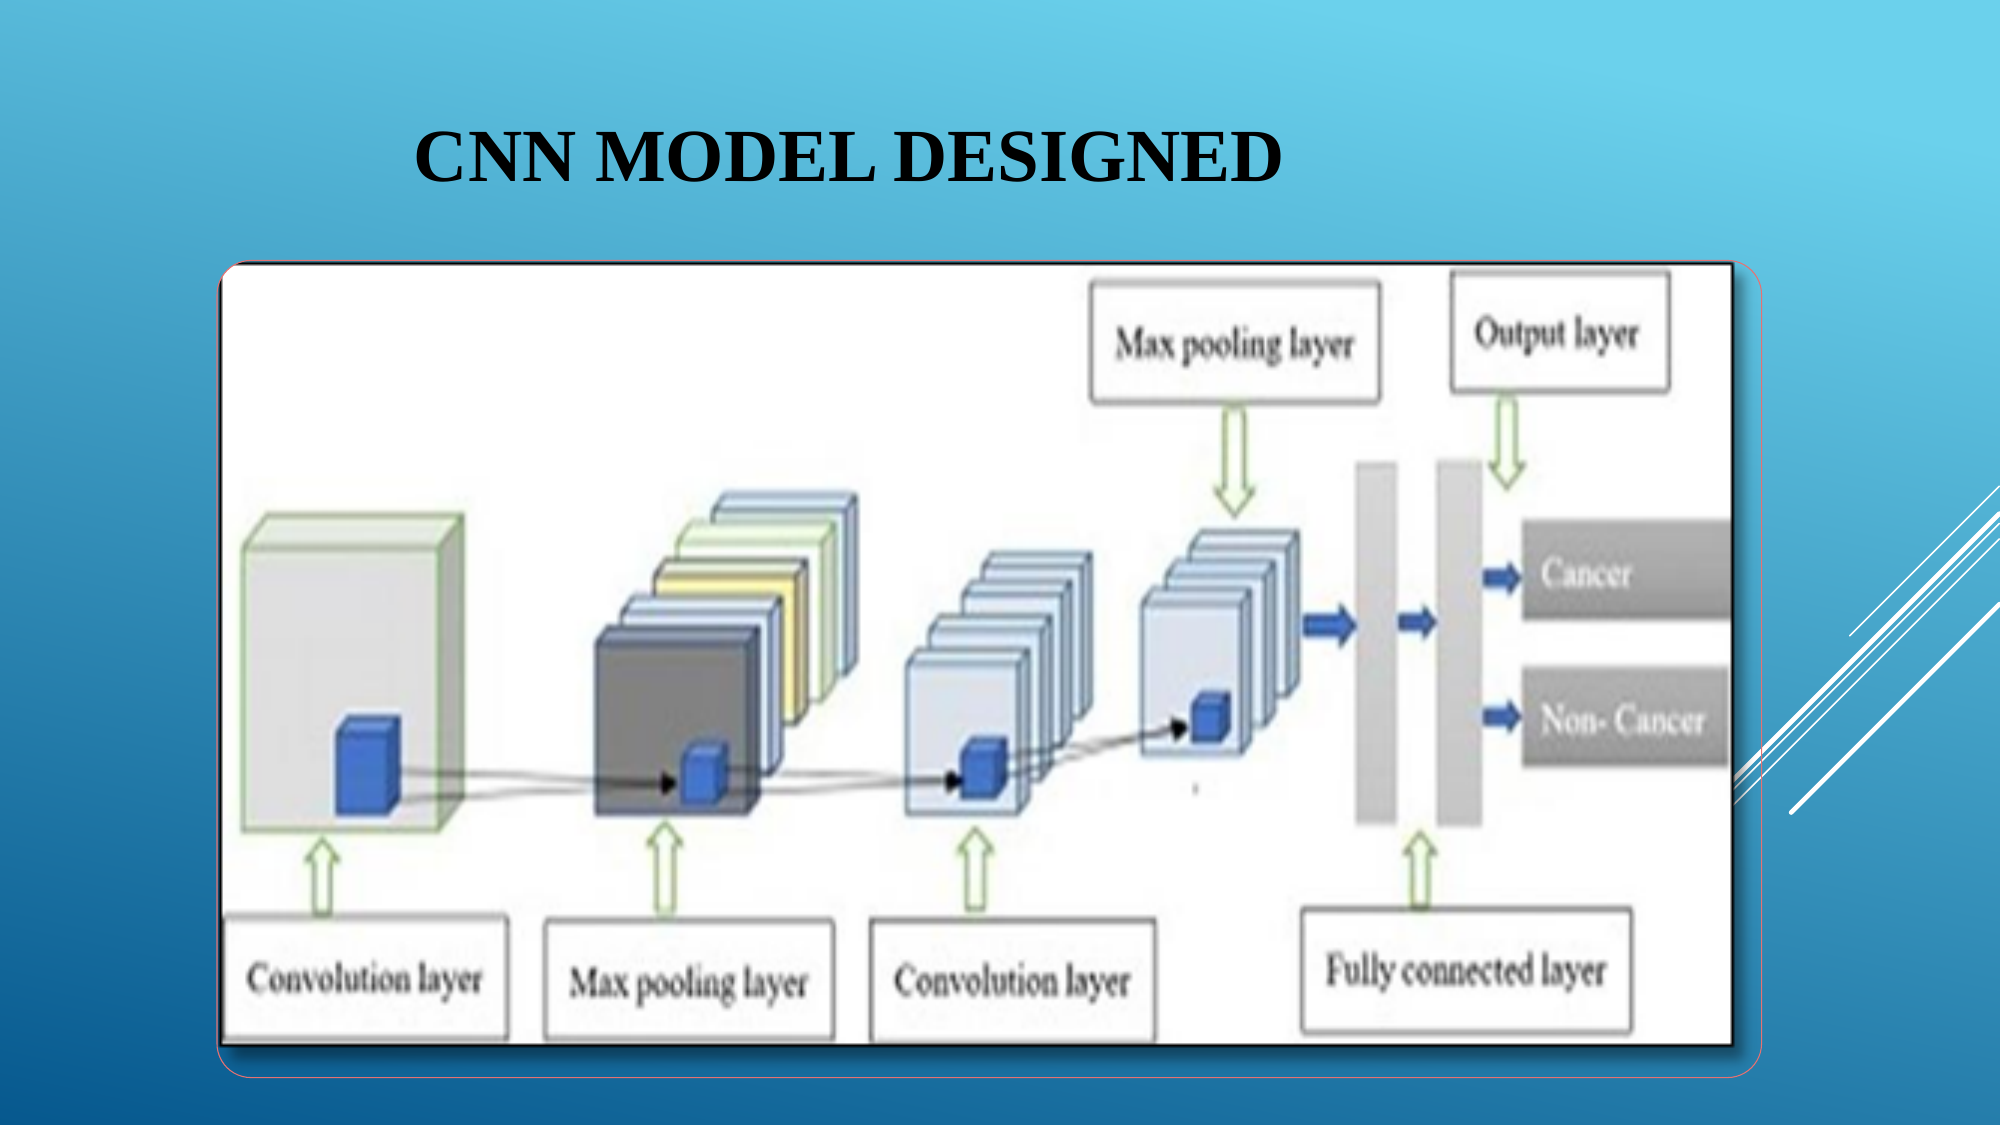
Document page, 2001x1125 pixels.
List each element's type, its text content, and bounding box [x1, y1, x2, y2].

text_box CNN MODEL DESIGNED [217, 98, 1483, 204]
picture [216, 260, 1762, 1078]
